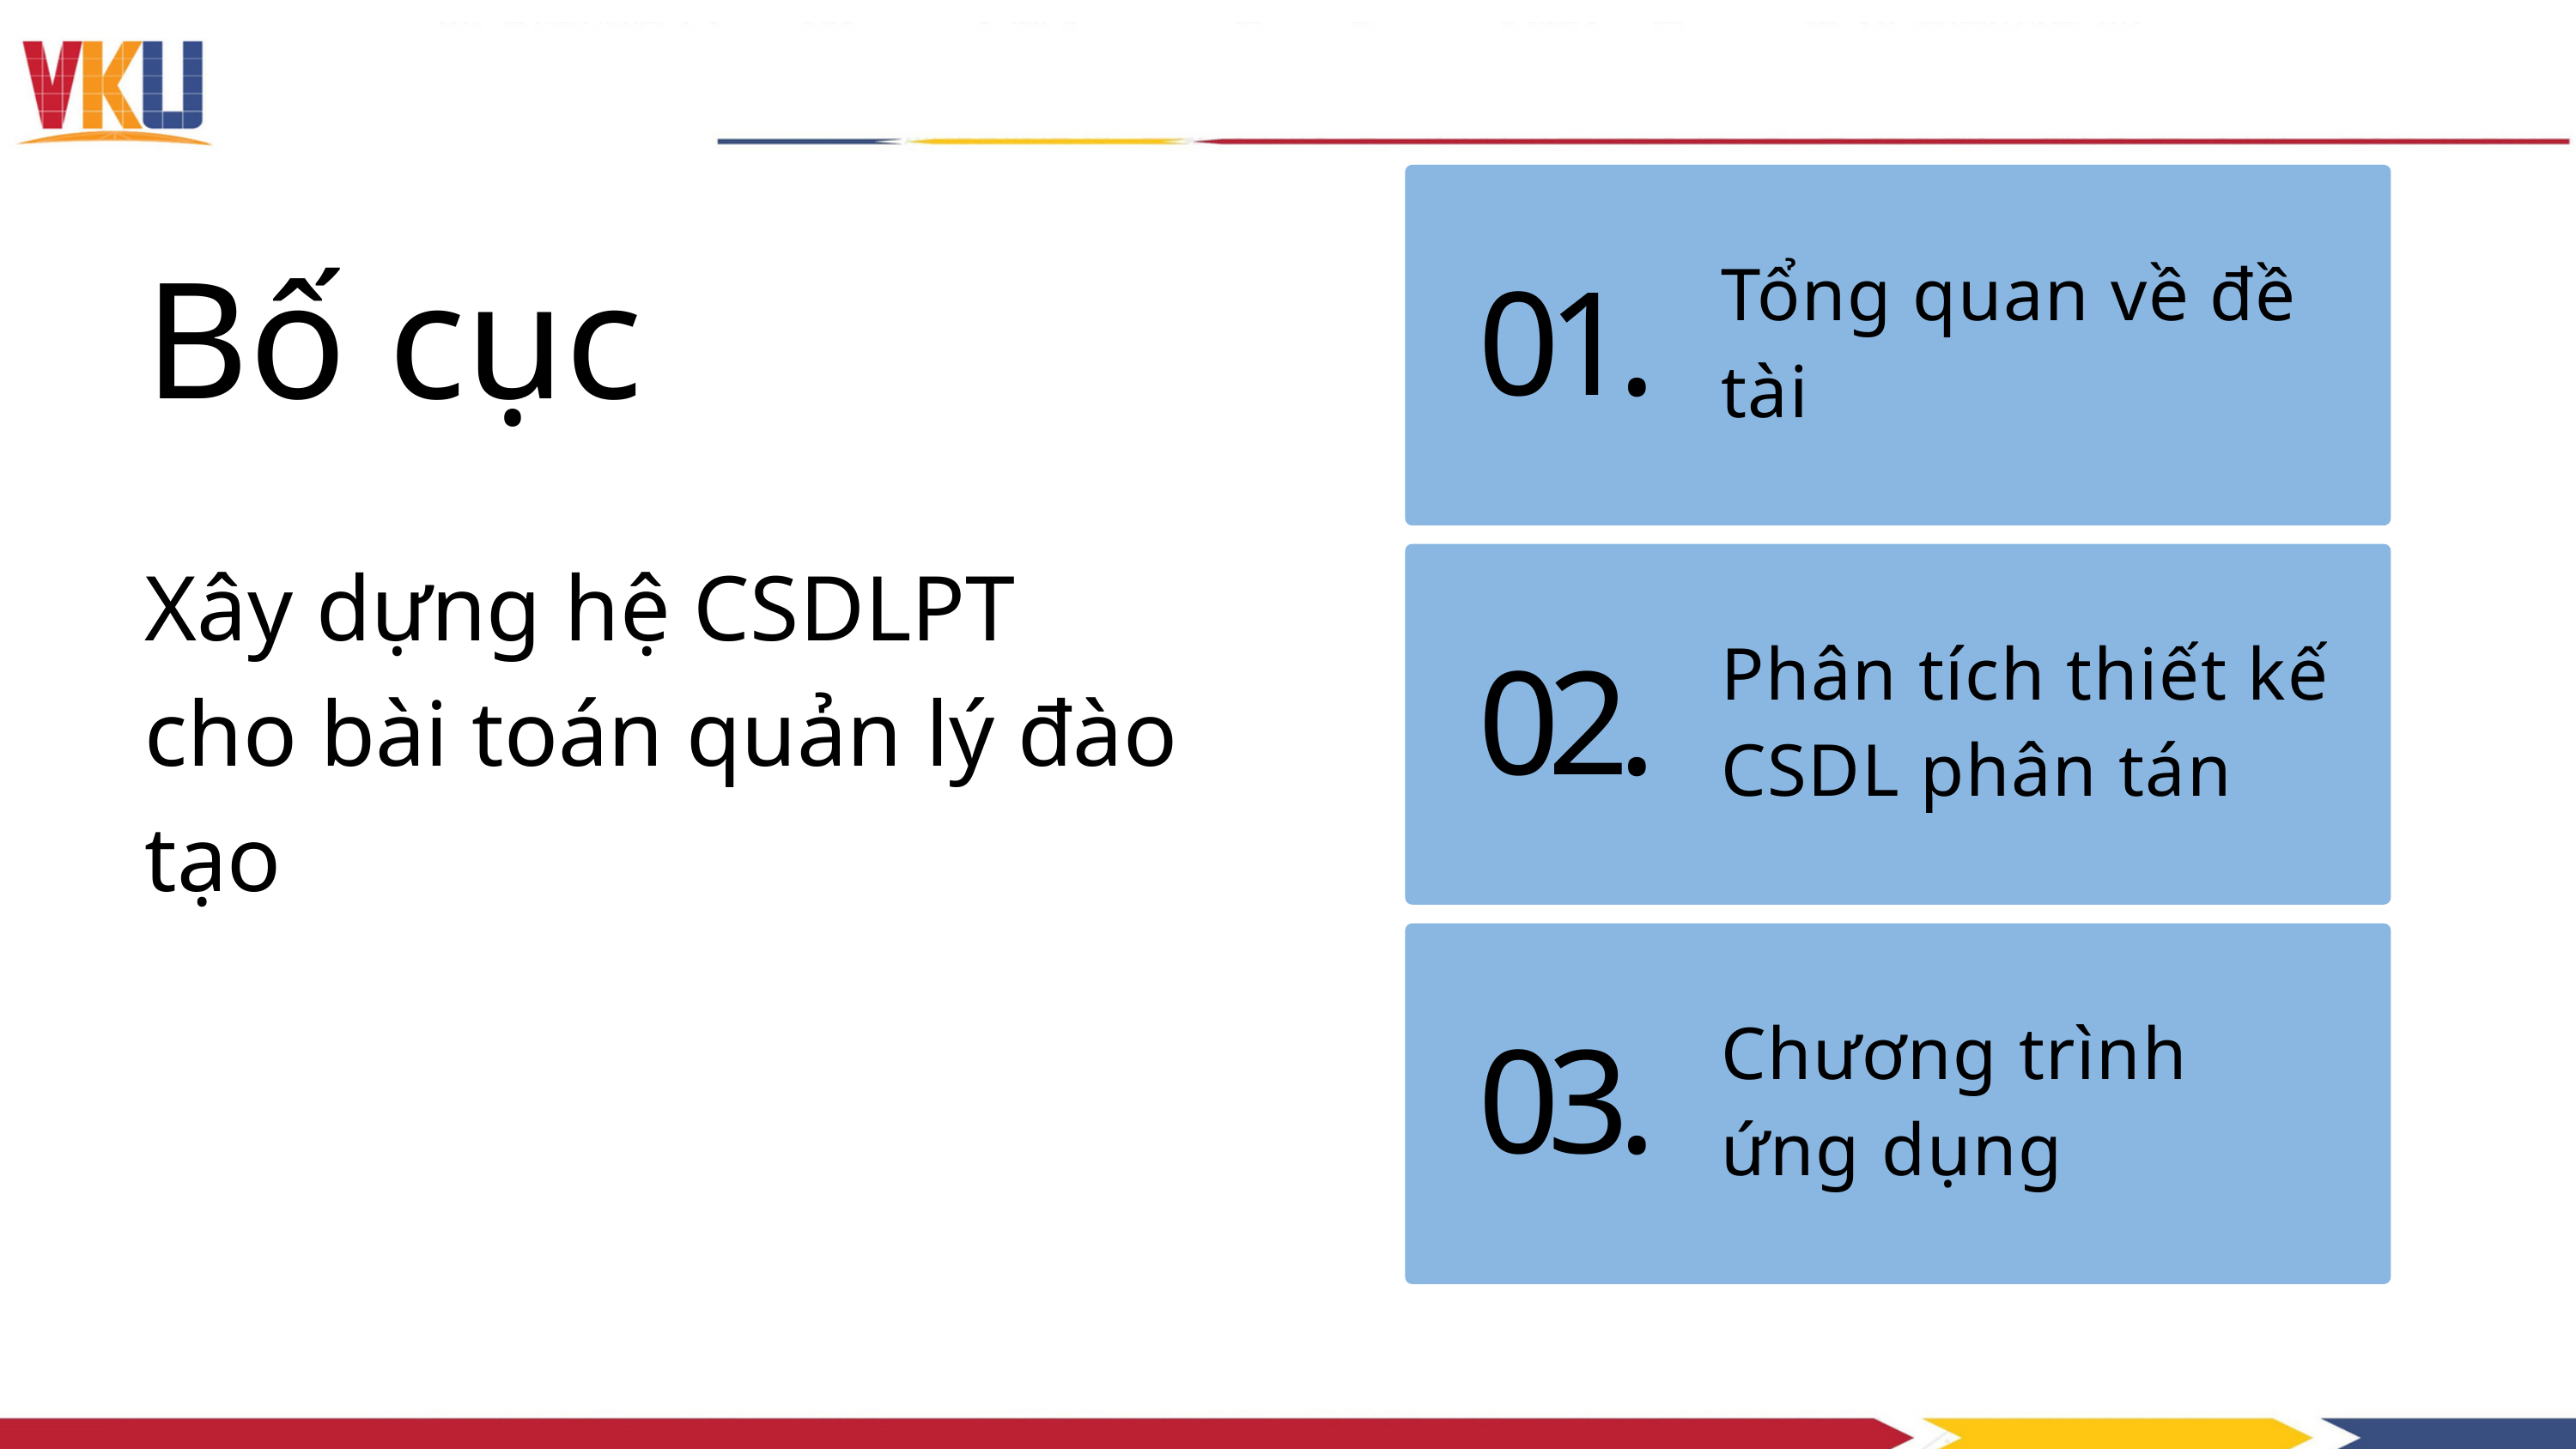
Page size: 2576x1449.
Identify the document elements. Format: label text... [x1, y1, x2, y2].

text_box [1405, 164, 2391, 526]
text_box Bố cục [144, 274, 1135, 431]
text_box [1405, 923, 2391, 1285]
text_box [1405, 543, 2391, 905]
text_box Xây dựng hệ CSDLPT cho bài toán quản lý đào tạo [144, 533, 1185, 909]
text_box [0, 22, 2576, 1449]
